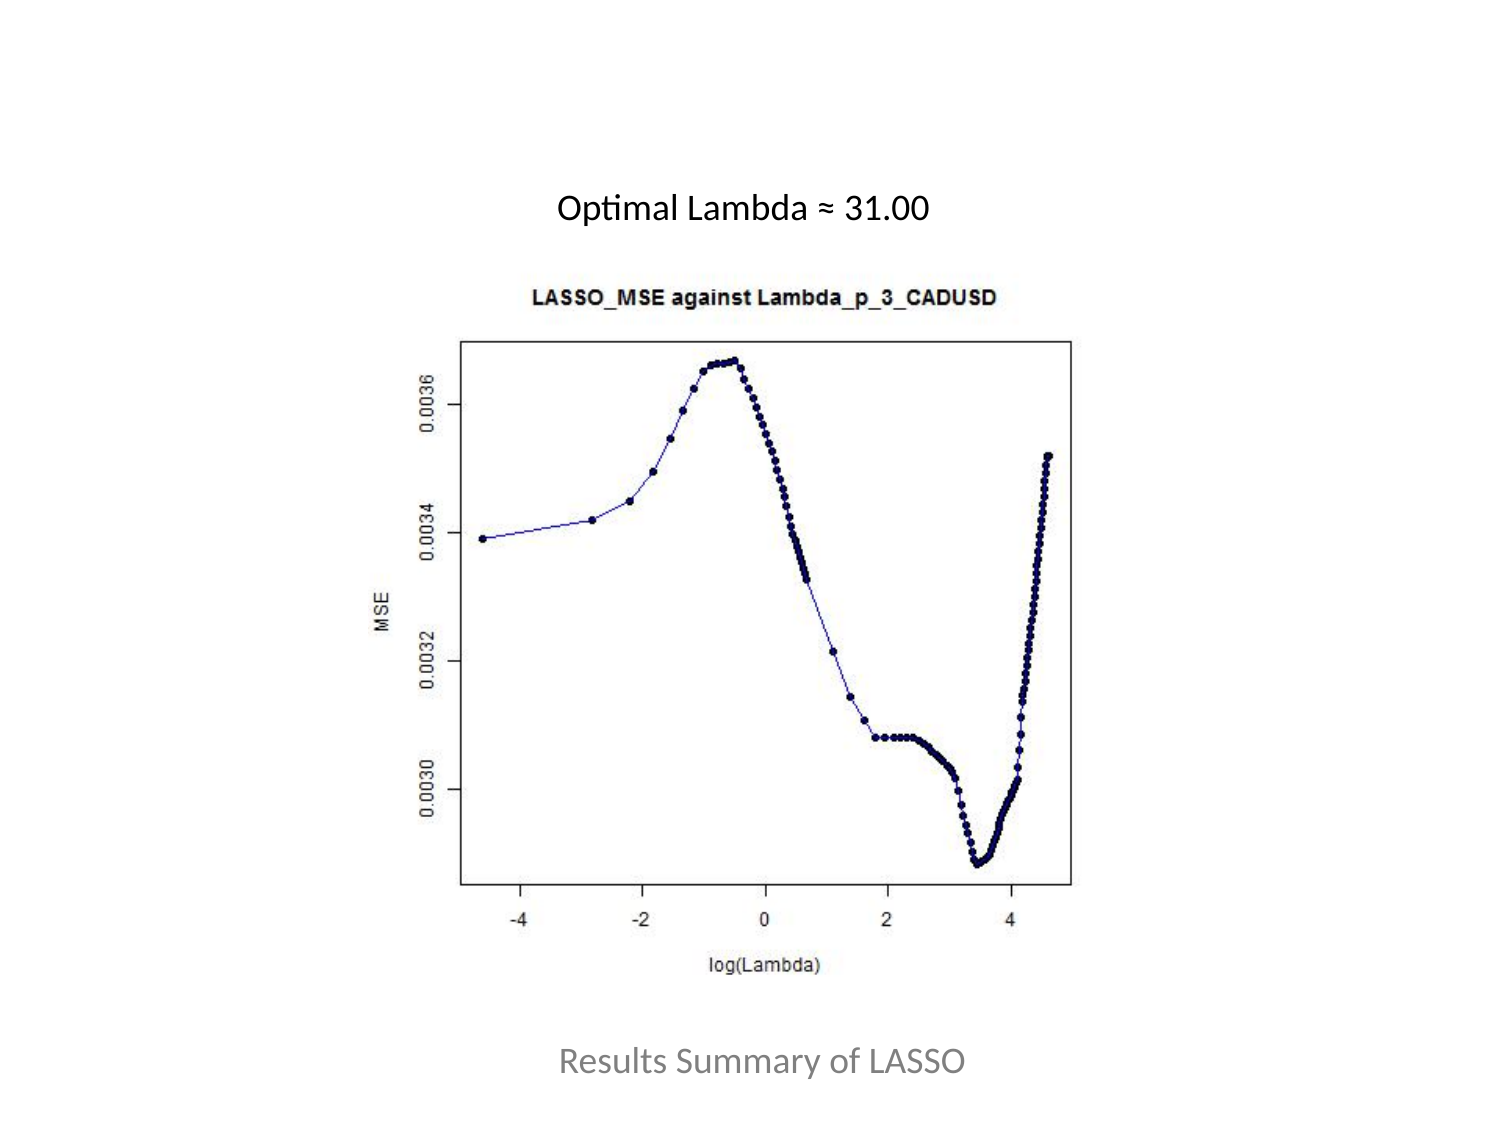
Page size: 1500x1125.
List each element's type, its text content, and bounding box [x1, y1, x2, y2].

text_box Optimal Lambda ≈ 31.00 [542, 175, 945, 236]
text_box Results Summary of LASSO [474, 1028, 1050, 1089]
picture [368, 249, 1119, 1001]
